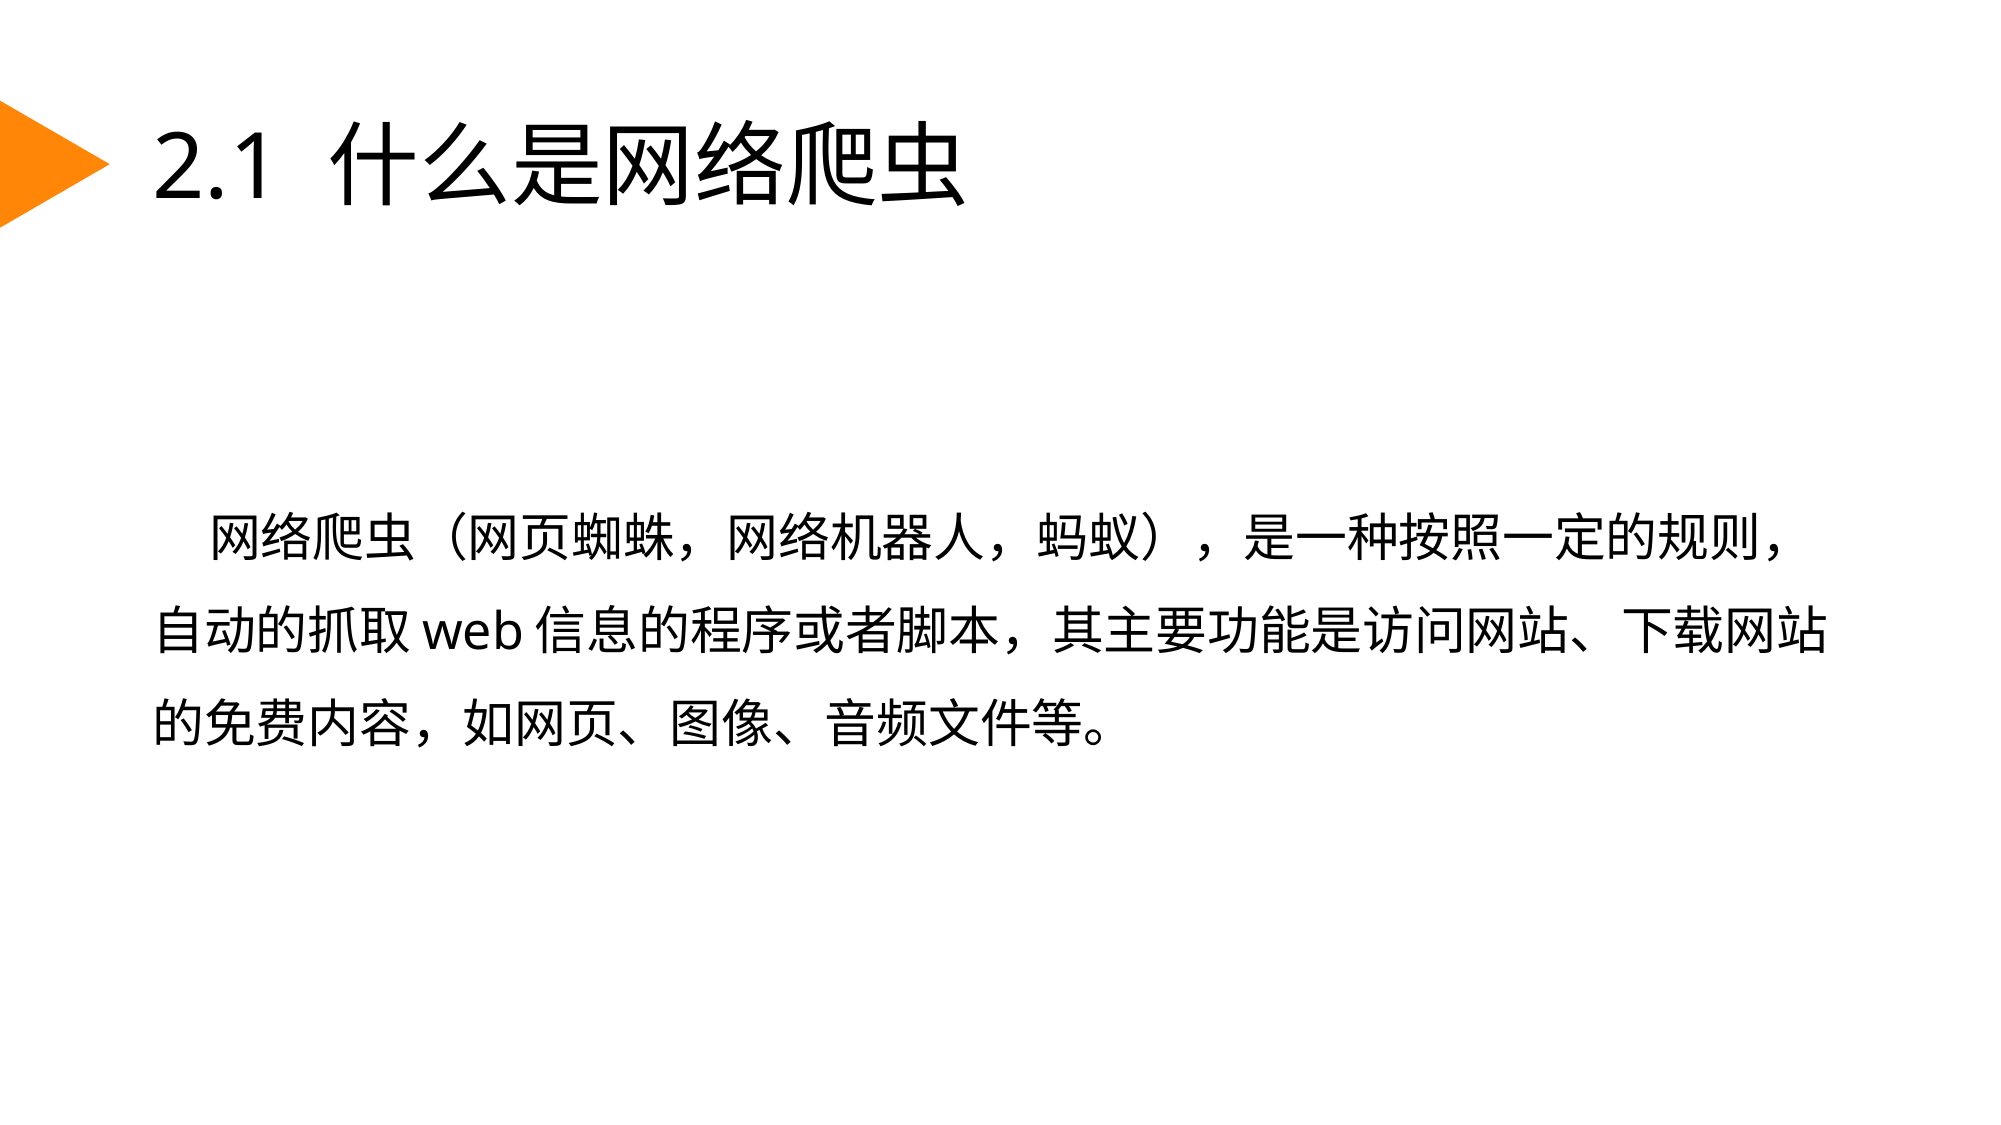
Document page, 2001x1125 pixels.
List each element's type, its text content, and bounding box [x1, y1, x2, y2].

list 网络爬虫（网页蜘蛛，网络机器人，蚂蚁），是一种按照一定的规则，自动的抓取web信息的程序或者脚本，其主要功能是访问网站、下载网站的免费内容，如网页、图像、音频文件等。 [137, 465, 1863, 764]
title 2.1 什么是网络爬虫 [137, 59, 1863, 278]
text_box [0, 100, 110, 228]
